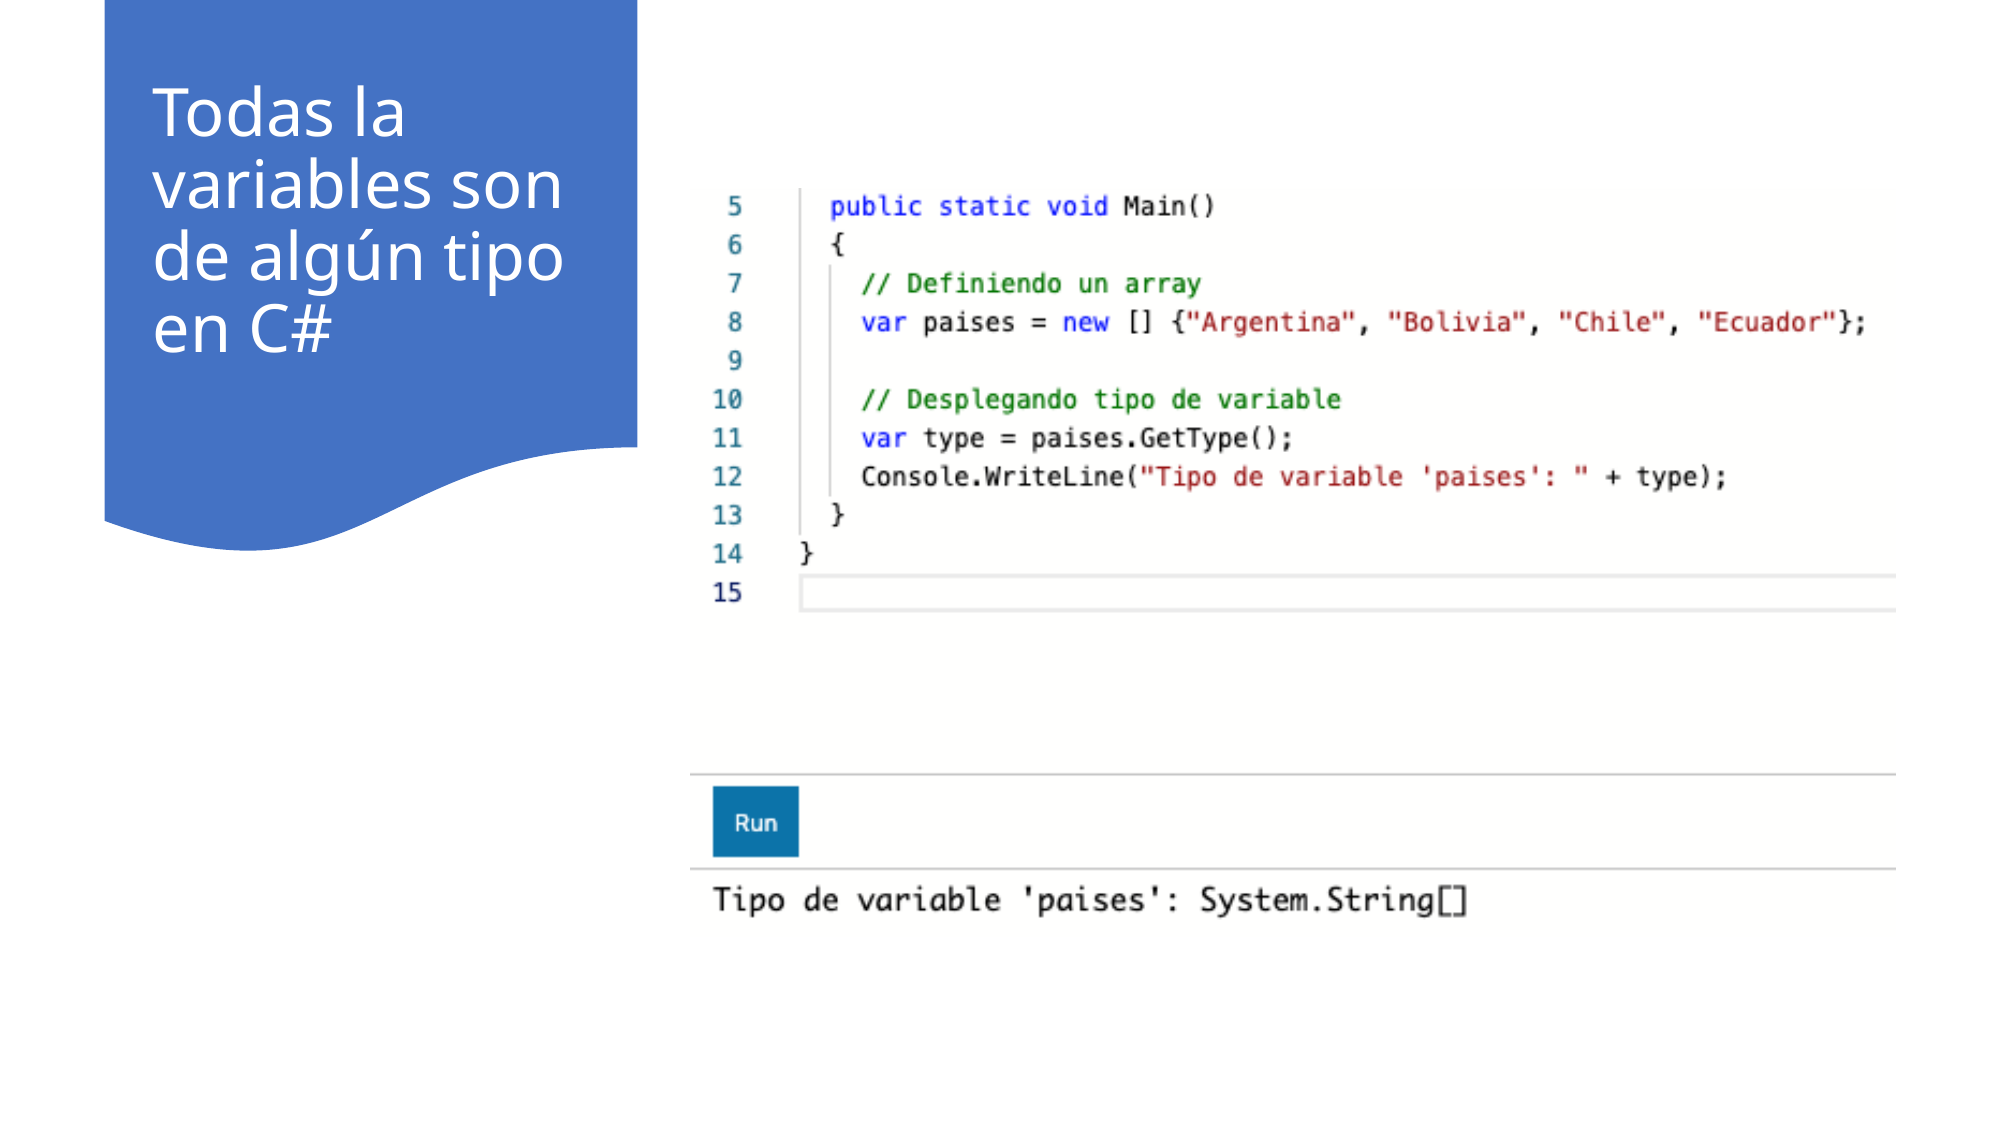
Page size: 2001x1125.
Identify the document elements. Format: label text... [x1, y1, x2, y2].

title Todas la variables son de algún tipo en C# [137, 28, 604, 417]
picture [690, 188, 1896, 937]
text_box [103, 0, 639, 552]
